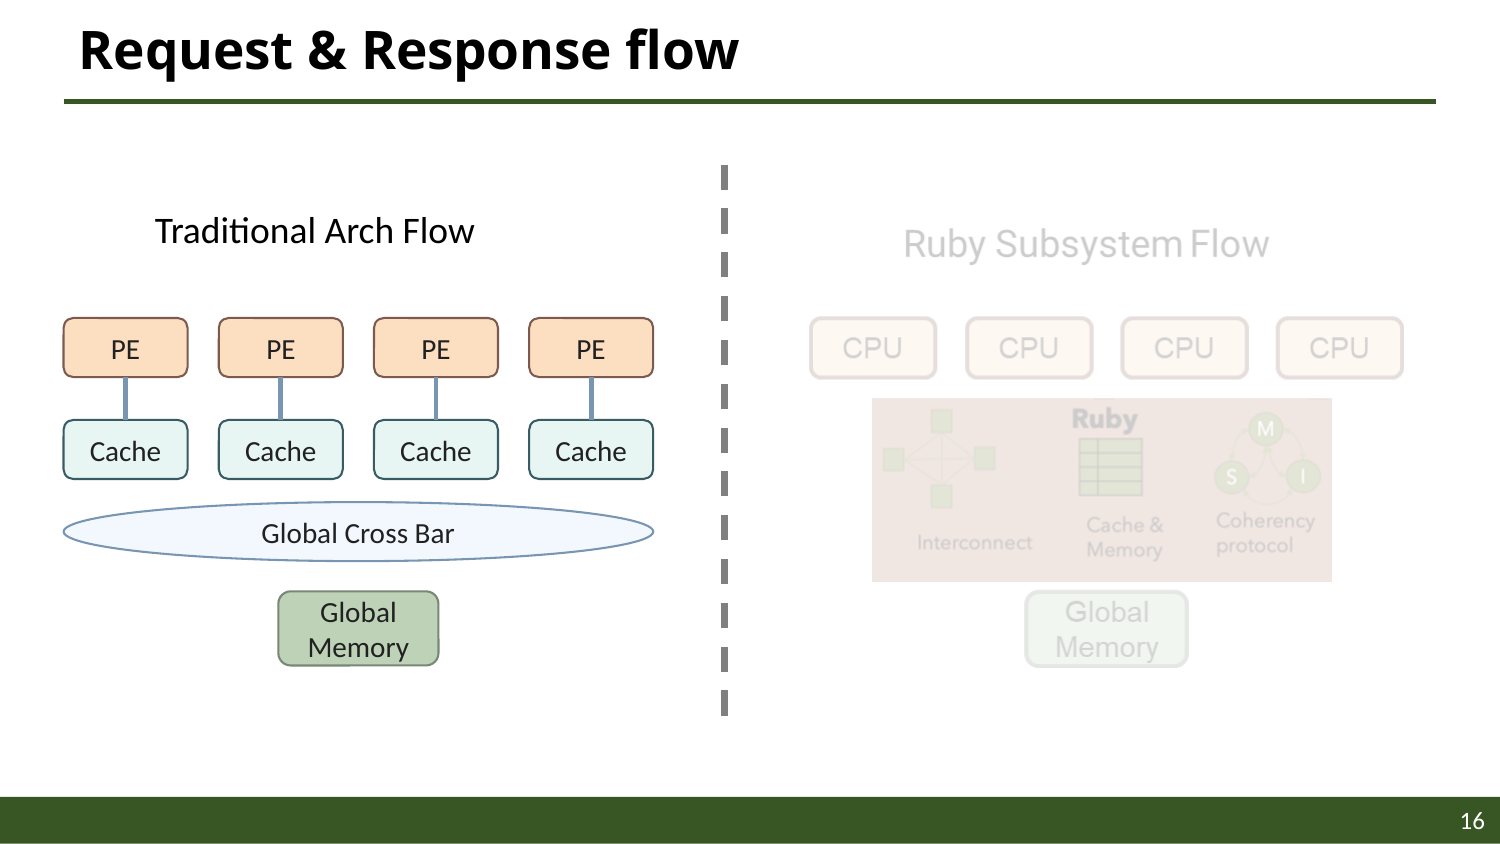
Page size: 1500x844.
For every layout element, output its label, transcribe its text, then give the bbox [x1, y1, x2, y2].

picture [809, 203, 1404, 682]
title Request & Response flow [63, 16, 1437, 89]
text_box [63, 317, 654, 666]
slide_number 16 [1162, 796, 1500, 842]
footer [63, 796, 280, 842]
text_box Traditional Arch Flow [121, 203, 596, 296]
